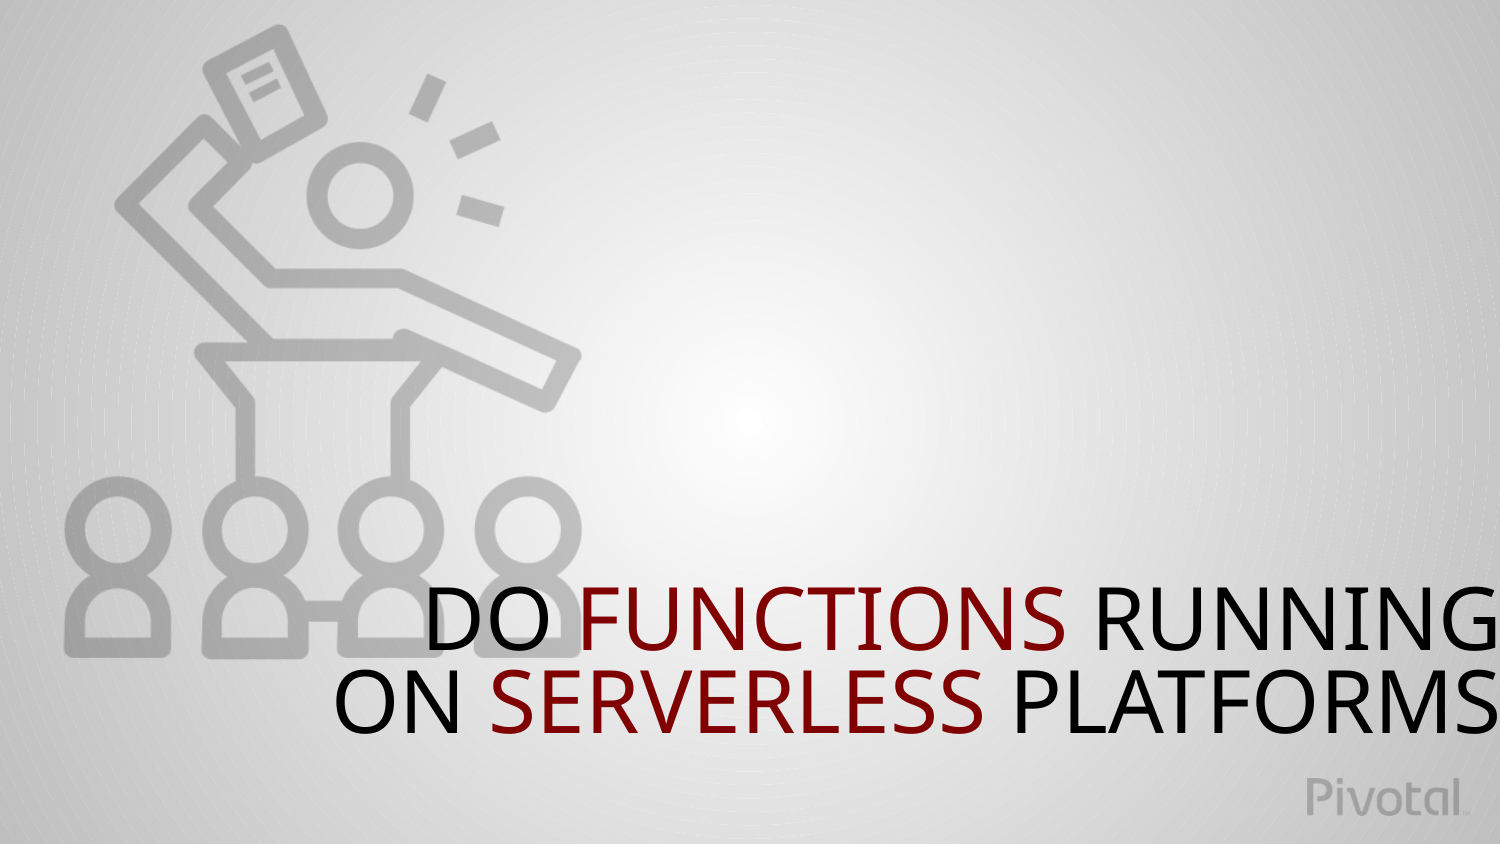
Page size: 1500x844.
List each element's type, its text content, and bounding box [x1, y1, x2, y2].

picture [0, 0, 748, 712]
text_box DO FUNCTIONS RUNNING ON SERVERLESS PLATFORMS! [316, 575, 1500, 759]
